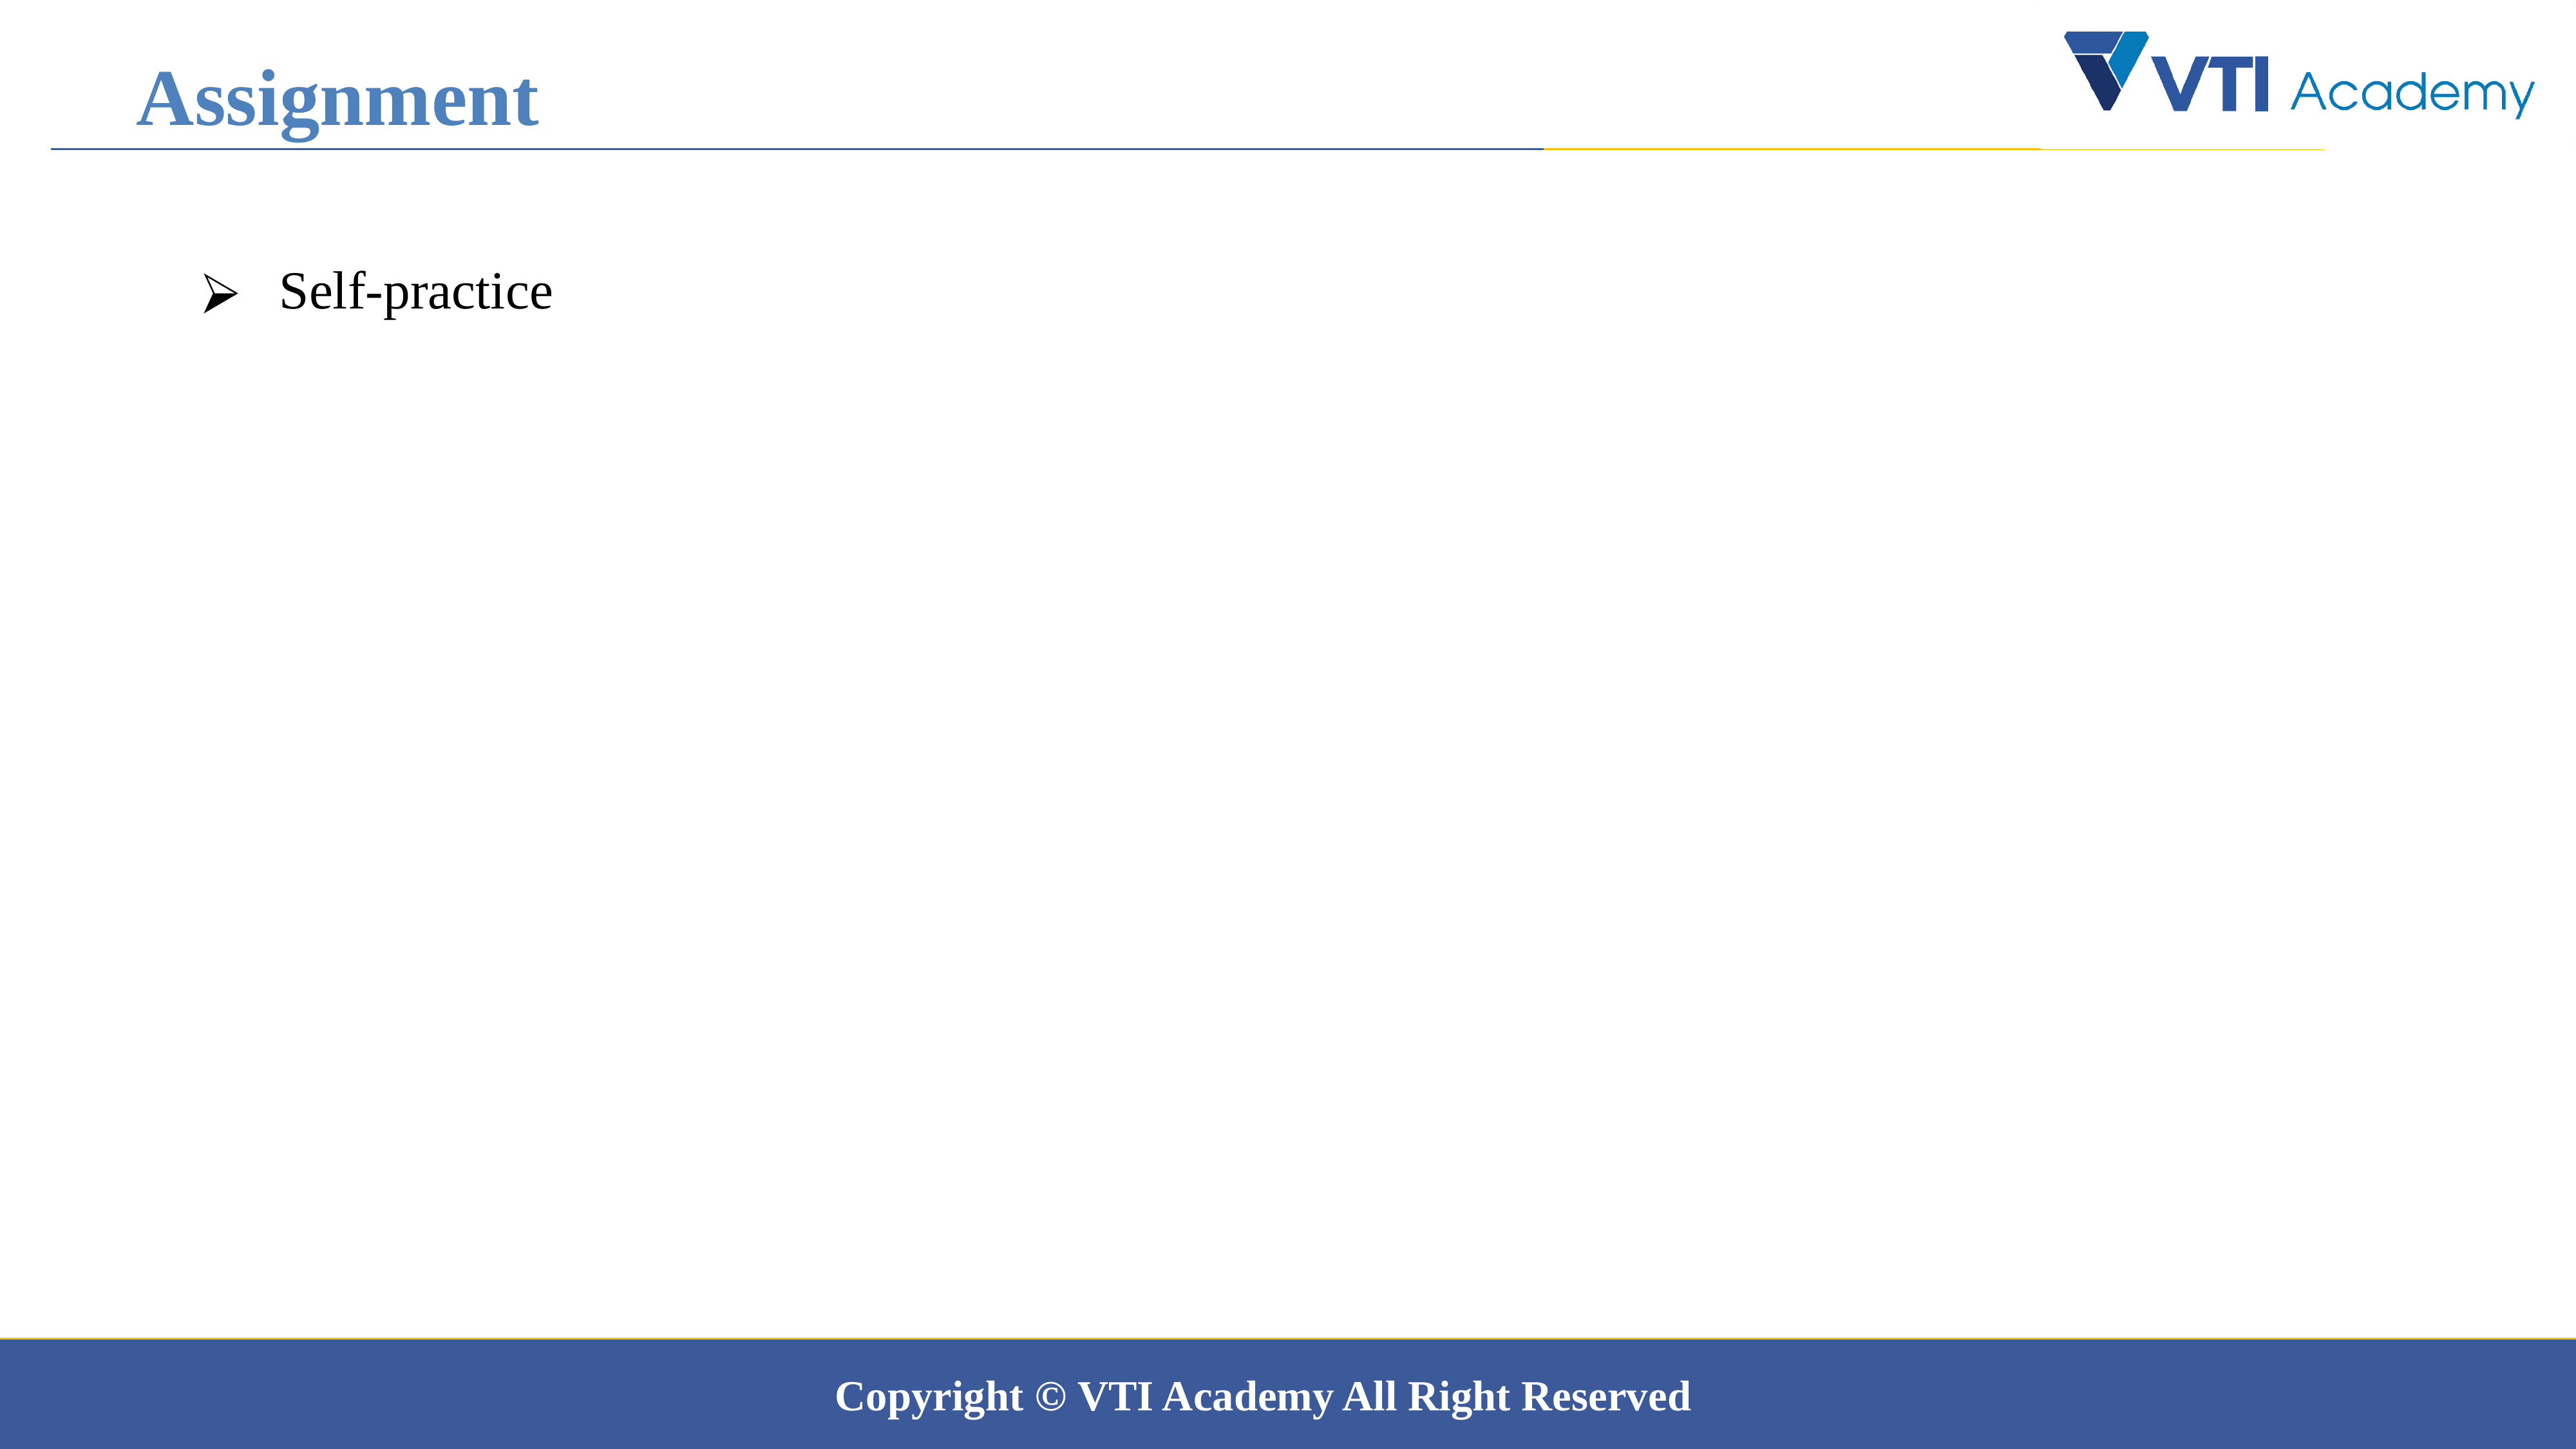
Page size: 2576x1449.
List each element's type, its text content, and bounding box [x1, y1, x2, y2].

text_box Assignment [126, 60, 1329, 126]
picture [2034, 0, 2576, 149]
text_box Self-practice [144, 250, 646, 397]
